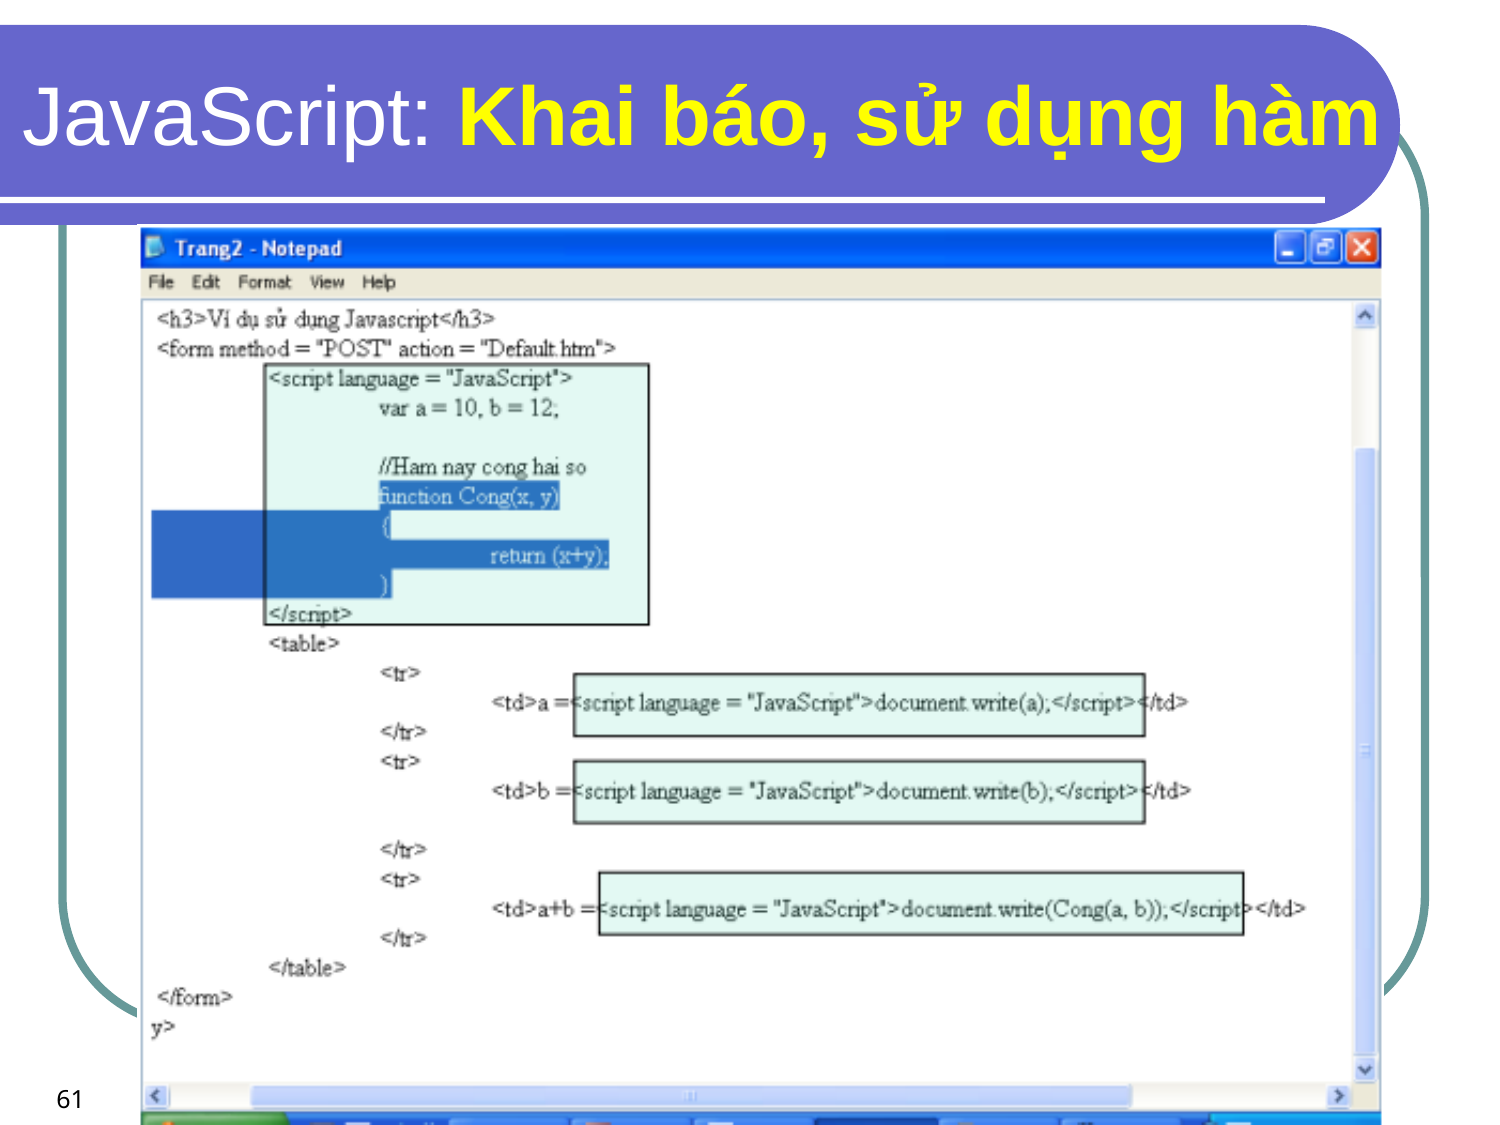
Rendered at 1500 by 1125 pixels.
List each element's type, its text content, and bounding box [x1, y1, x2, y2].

slide_number 61 [0, 1049, 101, 1125]
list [137, 224, 1384, 1125]
title JavaScript: Khai báo, sử dụng hàm [7, 37, 1475, 188]
